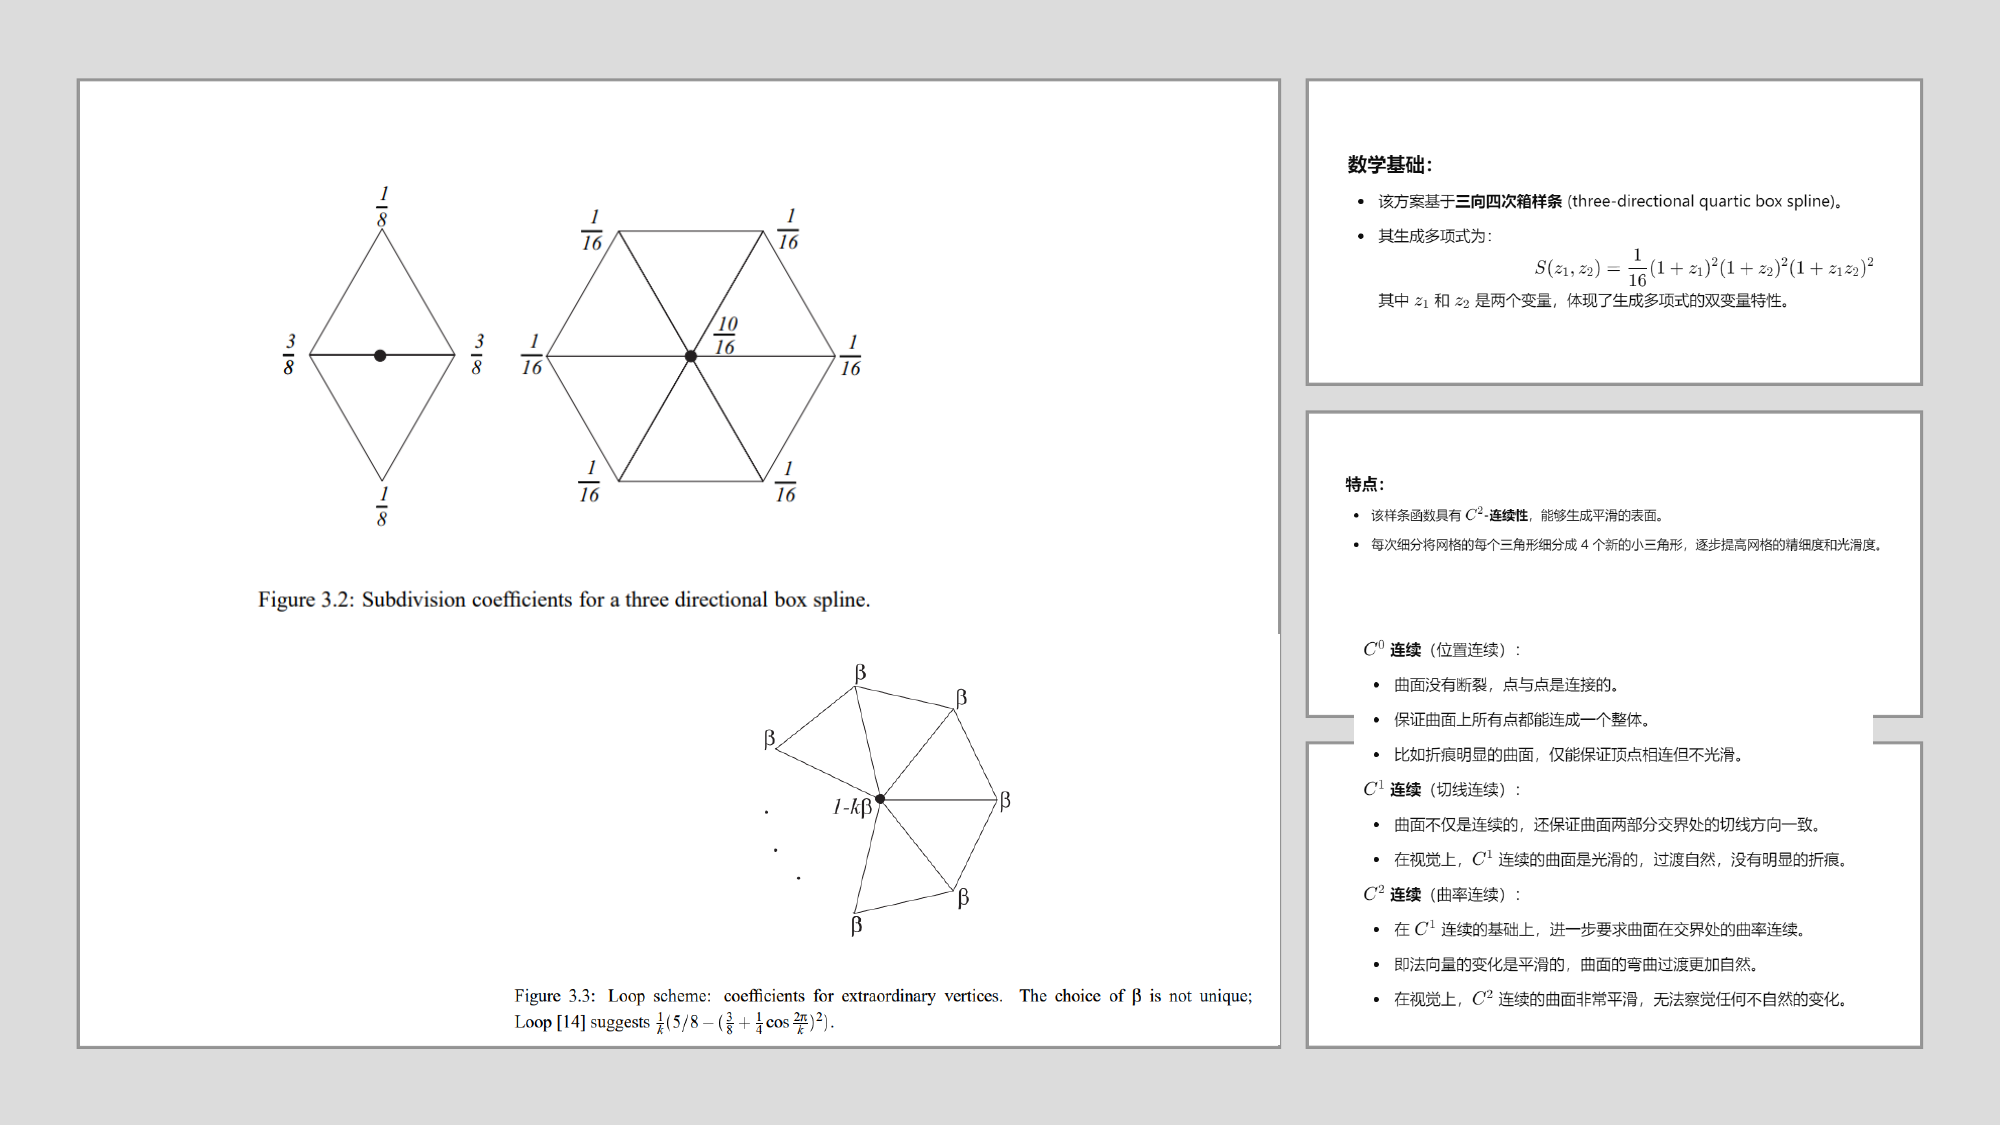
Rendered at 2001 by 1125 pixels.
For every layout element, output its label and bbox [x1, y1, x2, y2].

picture [1353, 634, 1874, 1026]
picture [1333, 142, 1896, 321]
text_box [1306, 411, 1923, 717]
picture [83, 96, 1281, 1046]
text_box [1306, 79, 1923, 385]
text_box [77, 79, 1281, 1048]
text_box [1306, 742, 1923, 1048]
picture [1333, 458, 1896, 563]
text_box [0, 0, 2000, 1125]
